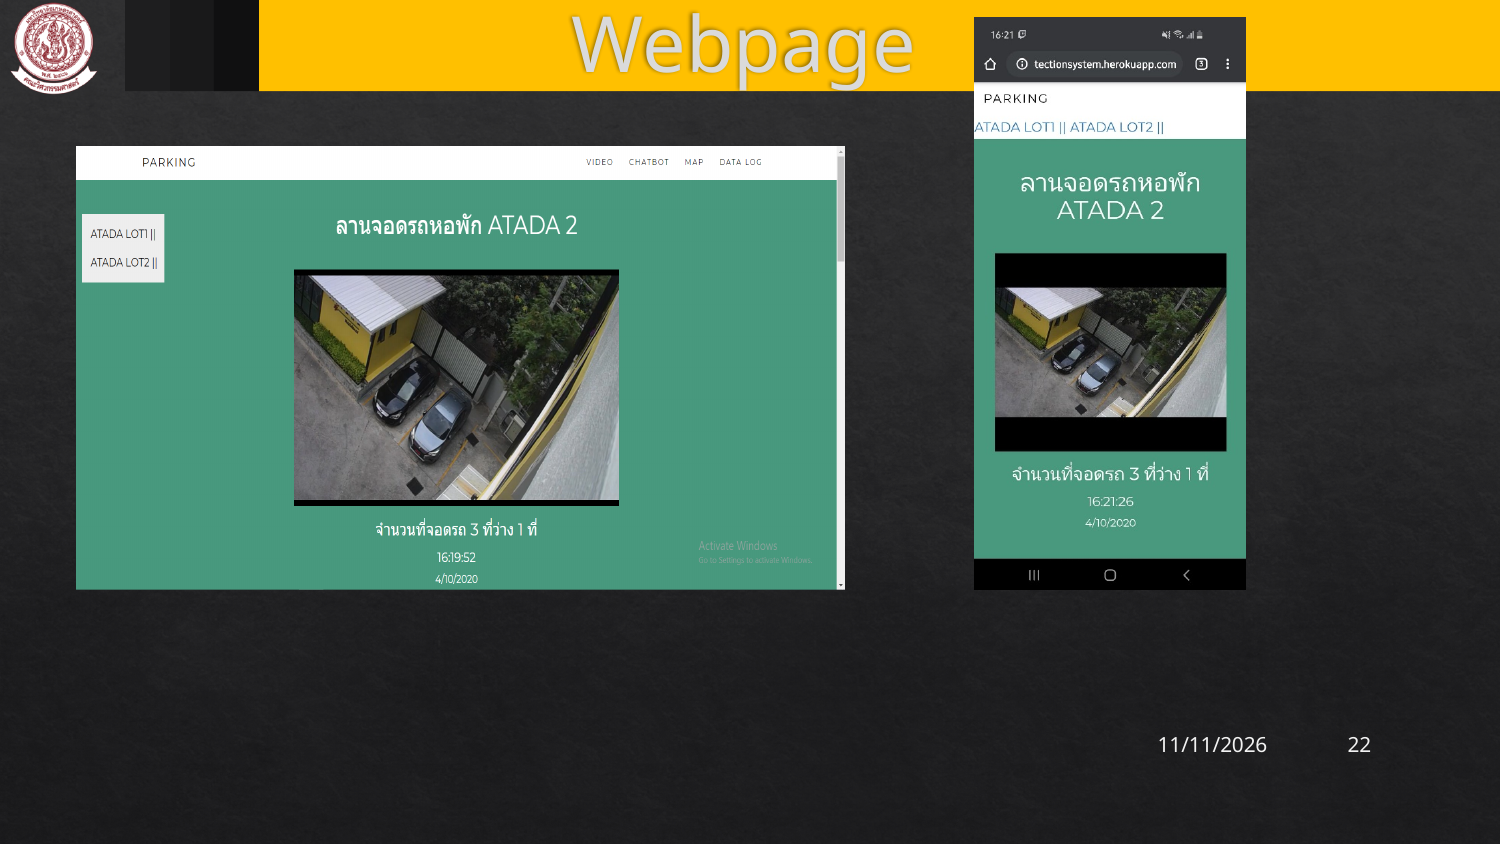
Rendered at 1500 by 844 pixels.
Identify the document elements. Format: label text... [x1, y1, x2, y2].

picture [76, 146, 845, 591]
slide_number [944, 723, 1283, 769]
title Webpage [265, 0, 1223, 96]
picture [6, 0, 102, 113]
picture [974, 17, 1246, 591]
slide_number 22 [1293, 723, 1387, 769]
